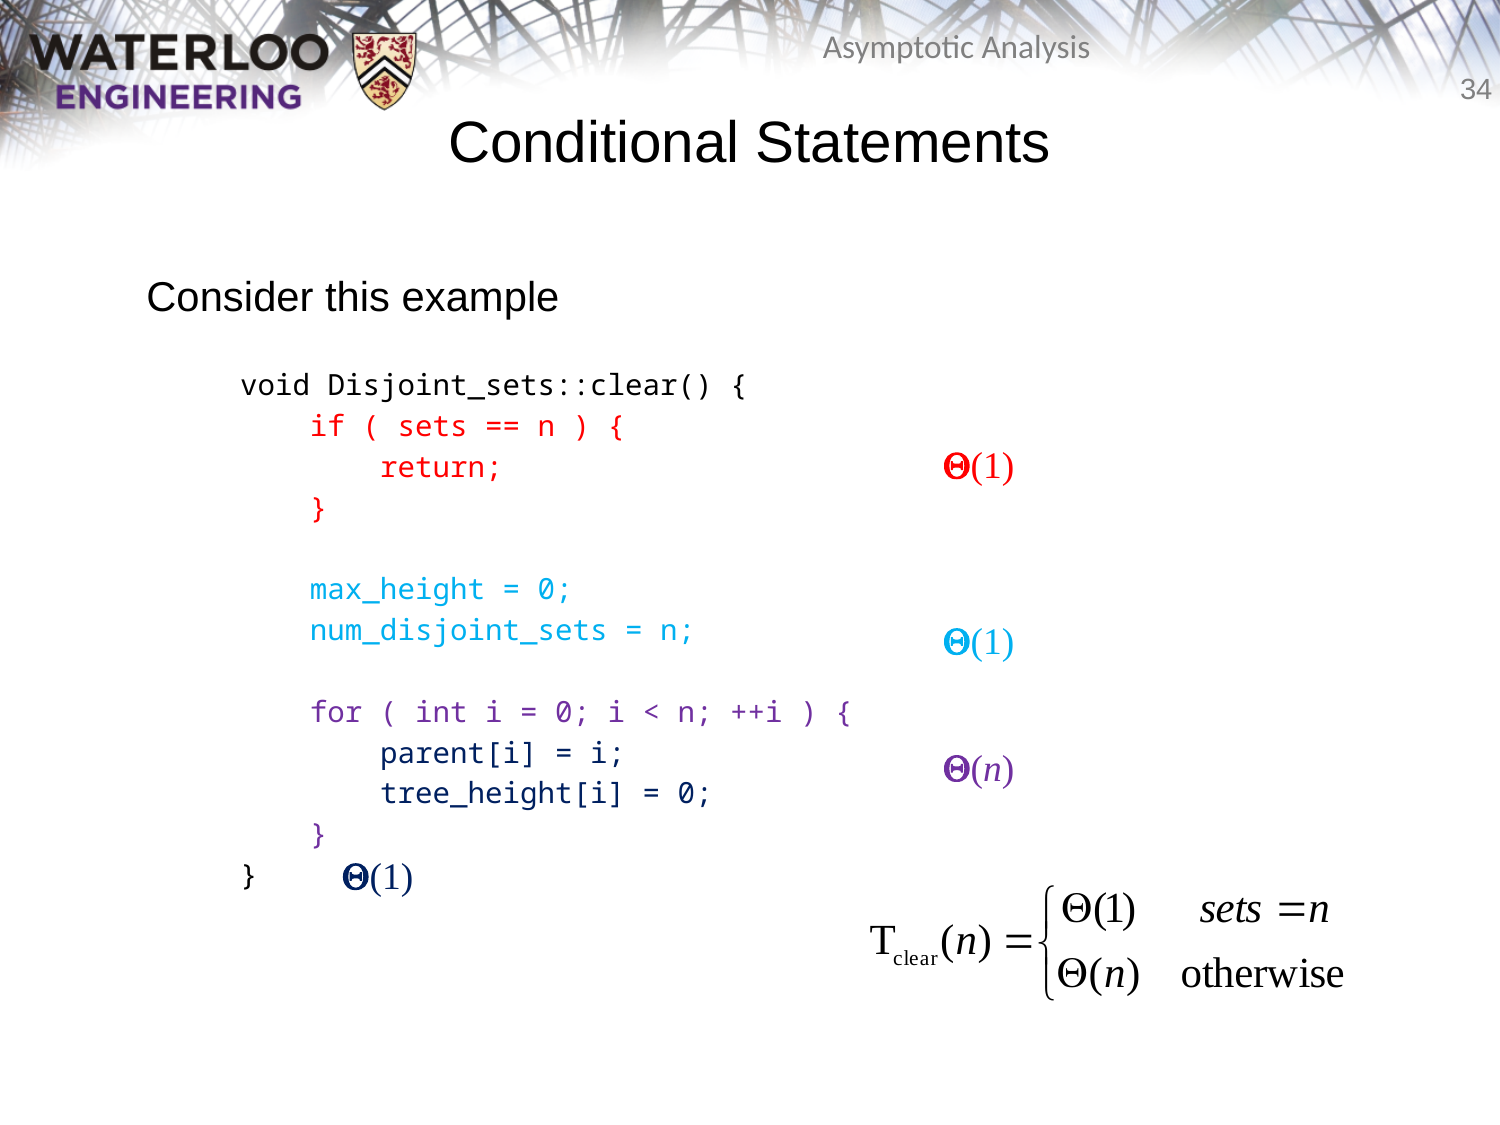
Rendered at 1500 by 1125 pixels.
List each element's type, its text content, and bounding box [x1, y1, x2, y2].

text_box Q(1) [928, 433, 1030, 494]
picture [0, 0, 1500, 1125]
text_box Q(1) [327, 844, 429, 904]
text_box Q(1) [928, 609, 1030, 670]
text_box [863, 878, 1355, 1009]
title Conditional Statements [74, 44, 1426, 233]
list Consider this example void Disjoint_sets::clear() { if ( sets == n ) { return; } max_height = 0; num_disjoint_sets = n; for ( int i = 0; i < n; ++i ) { parent[i] = i; tree_height[i] = 0; } } [74, 262, 1426, 1006]
text_box Q(n) [928, 736, 1030, 796]
